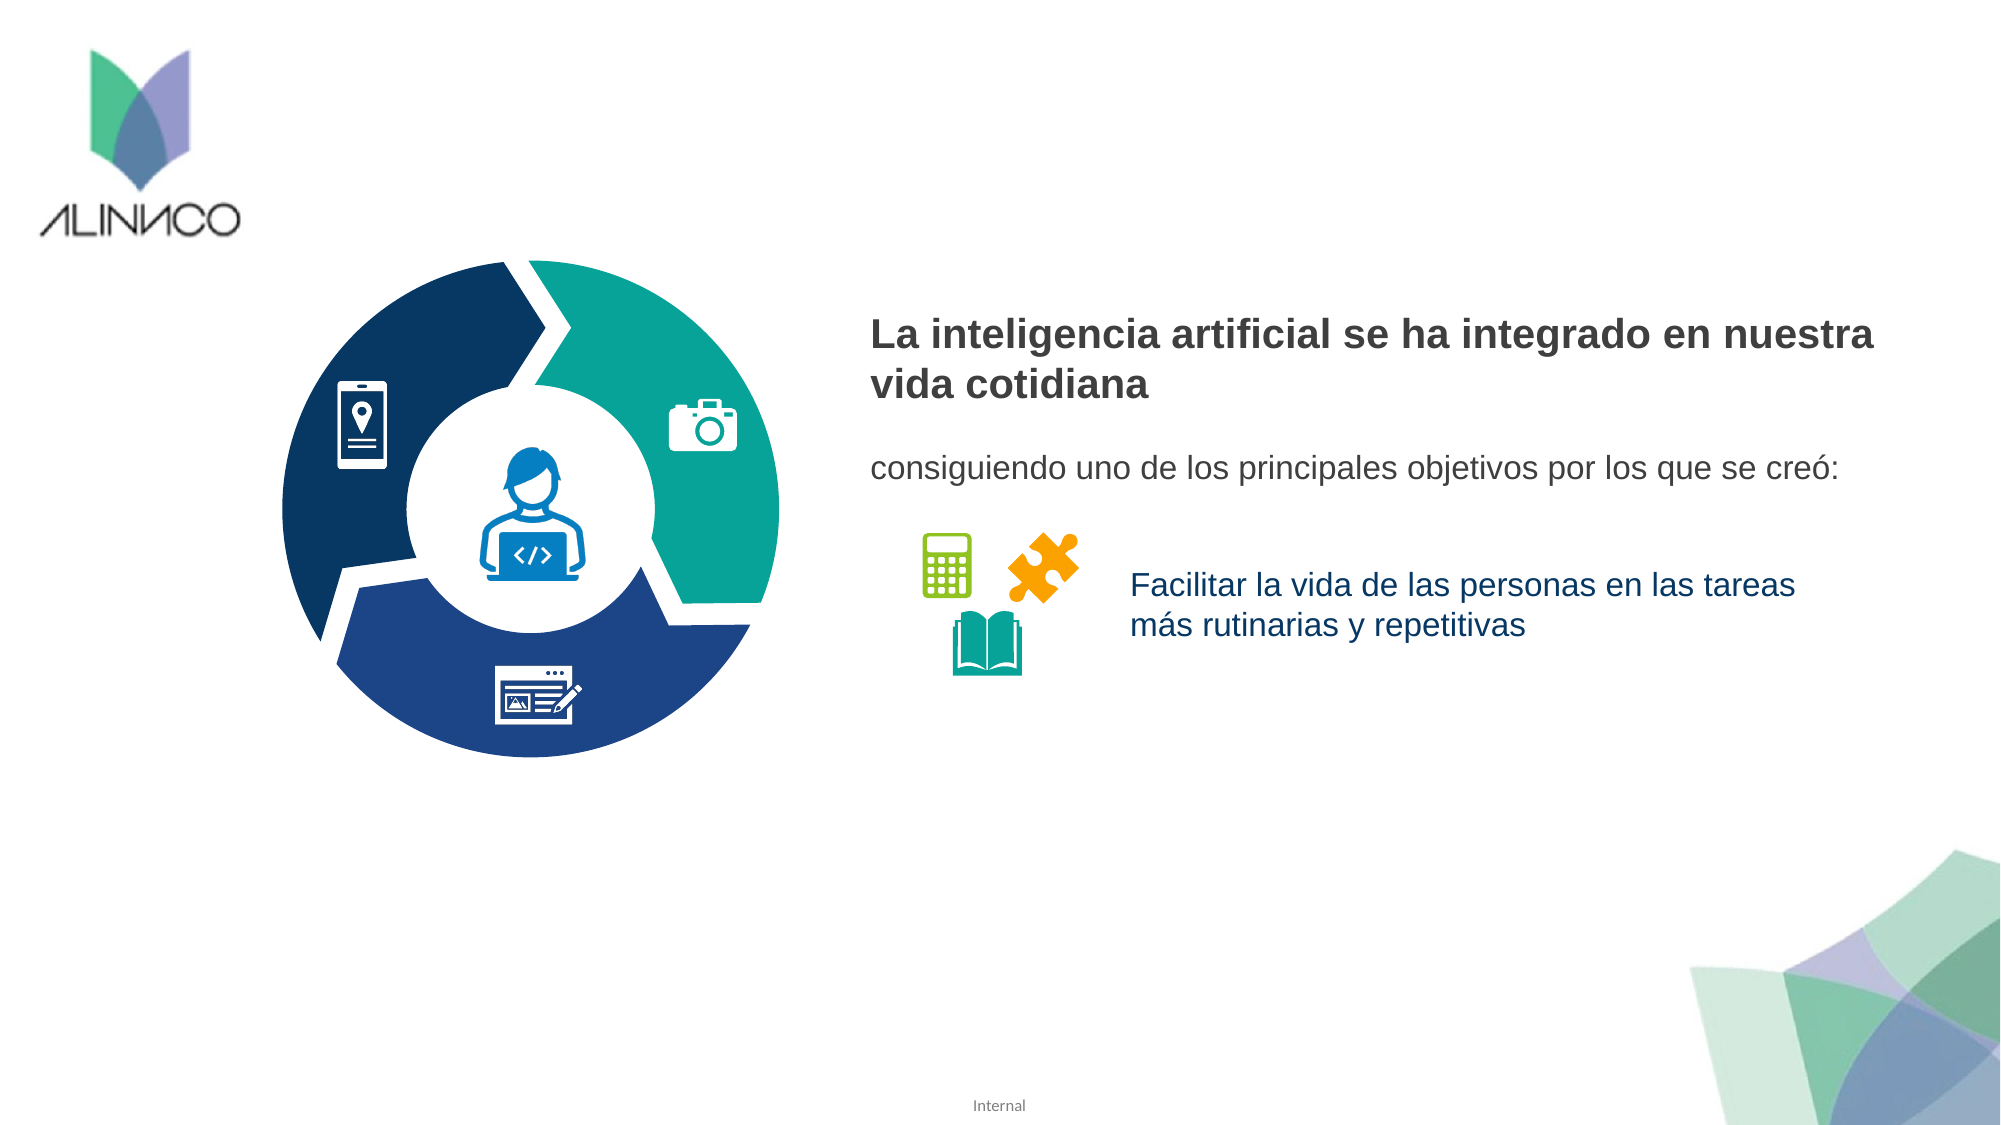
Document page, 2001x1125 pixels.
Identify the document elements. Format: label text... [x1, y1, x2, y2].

text_box [922, 533, 972, 599]
text_box [952, 610, 1022, 676]
text_box [1007, 532, 1080, 604]
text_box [282, 260, 779, 758]
text_box La inteligencia artificial se ha integrado en nuestra vida cotidiana [855, 298, 1902, 414]
text_box Facilitar la vida de las personas en las tareas más rutinarias y repetitivas [1115, 547, 1826, 658]
picture [0, 0, 2001, 1125]
text_box consiguiendo uno de los principales objetivos por los que se creó: [855, 438, 1902, 494]
